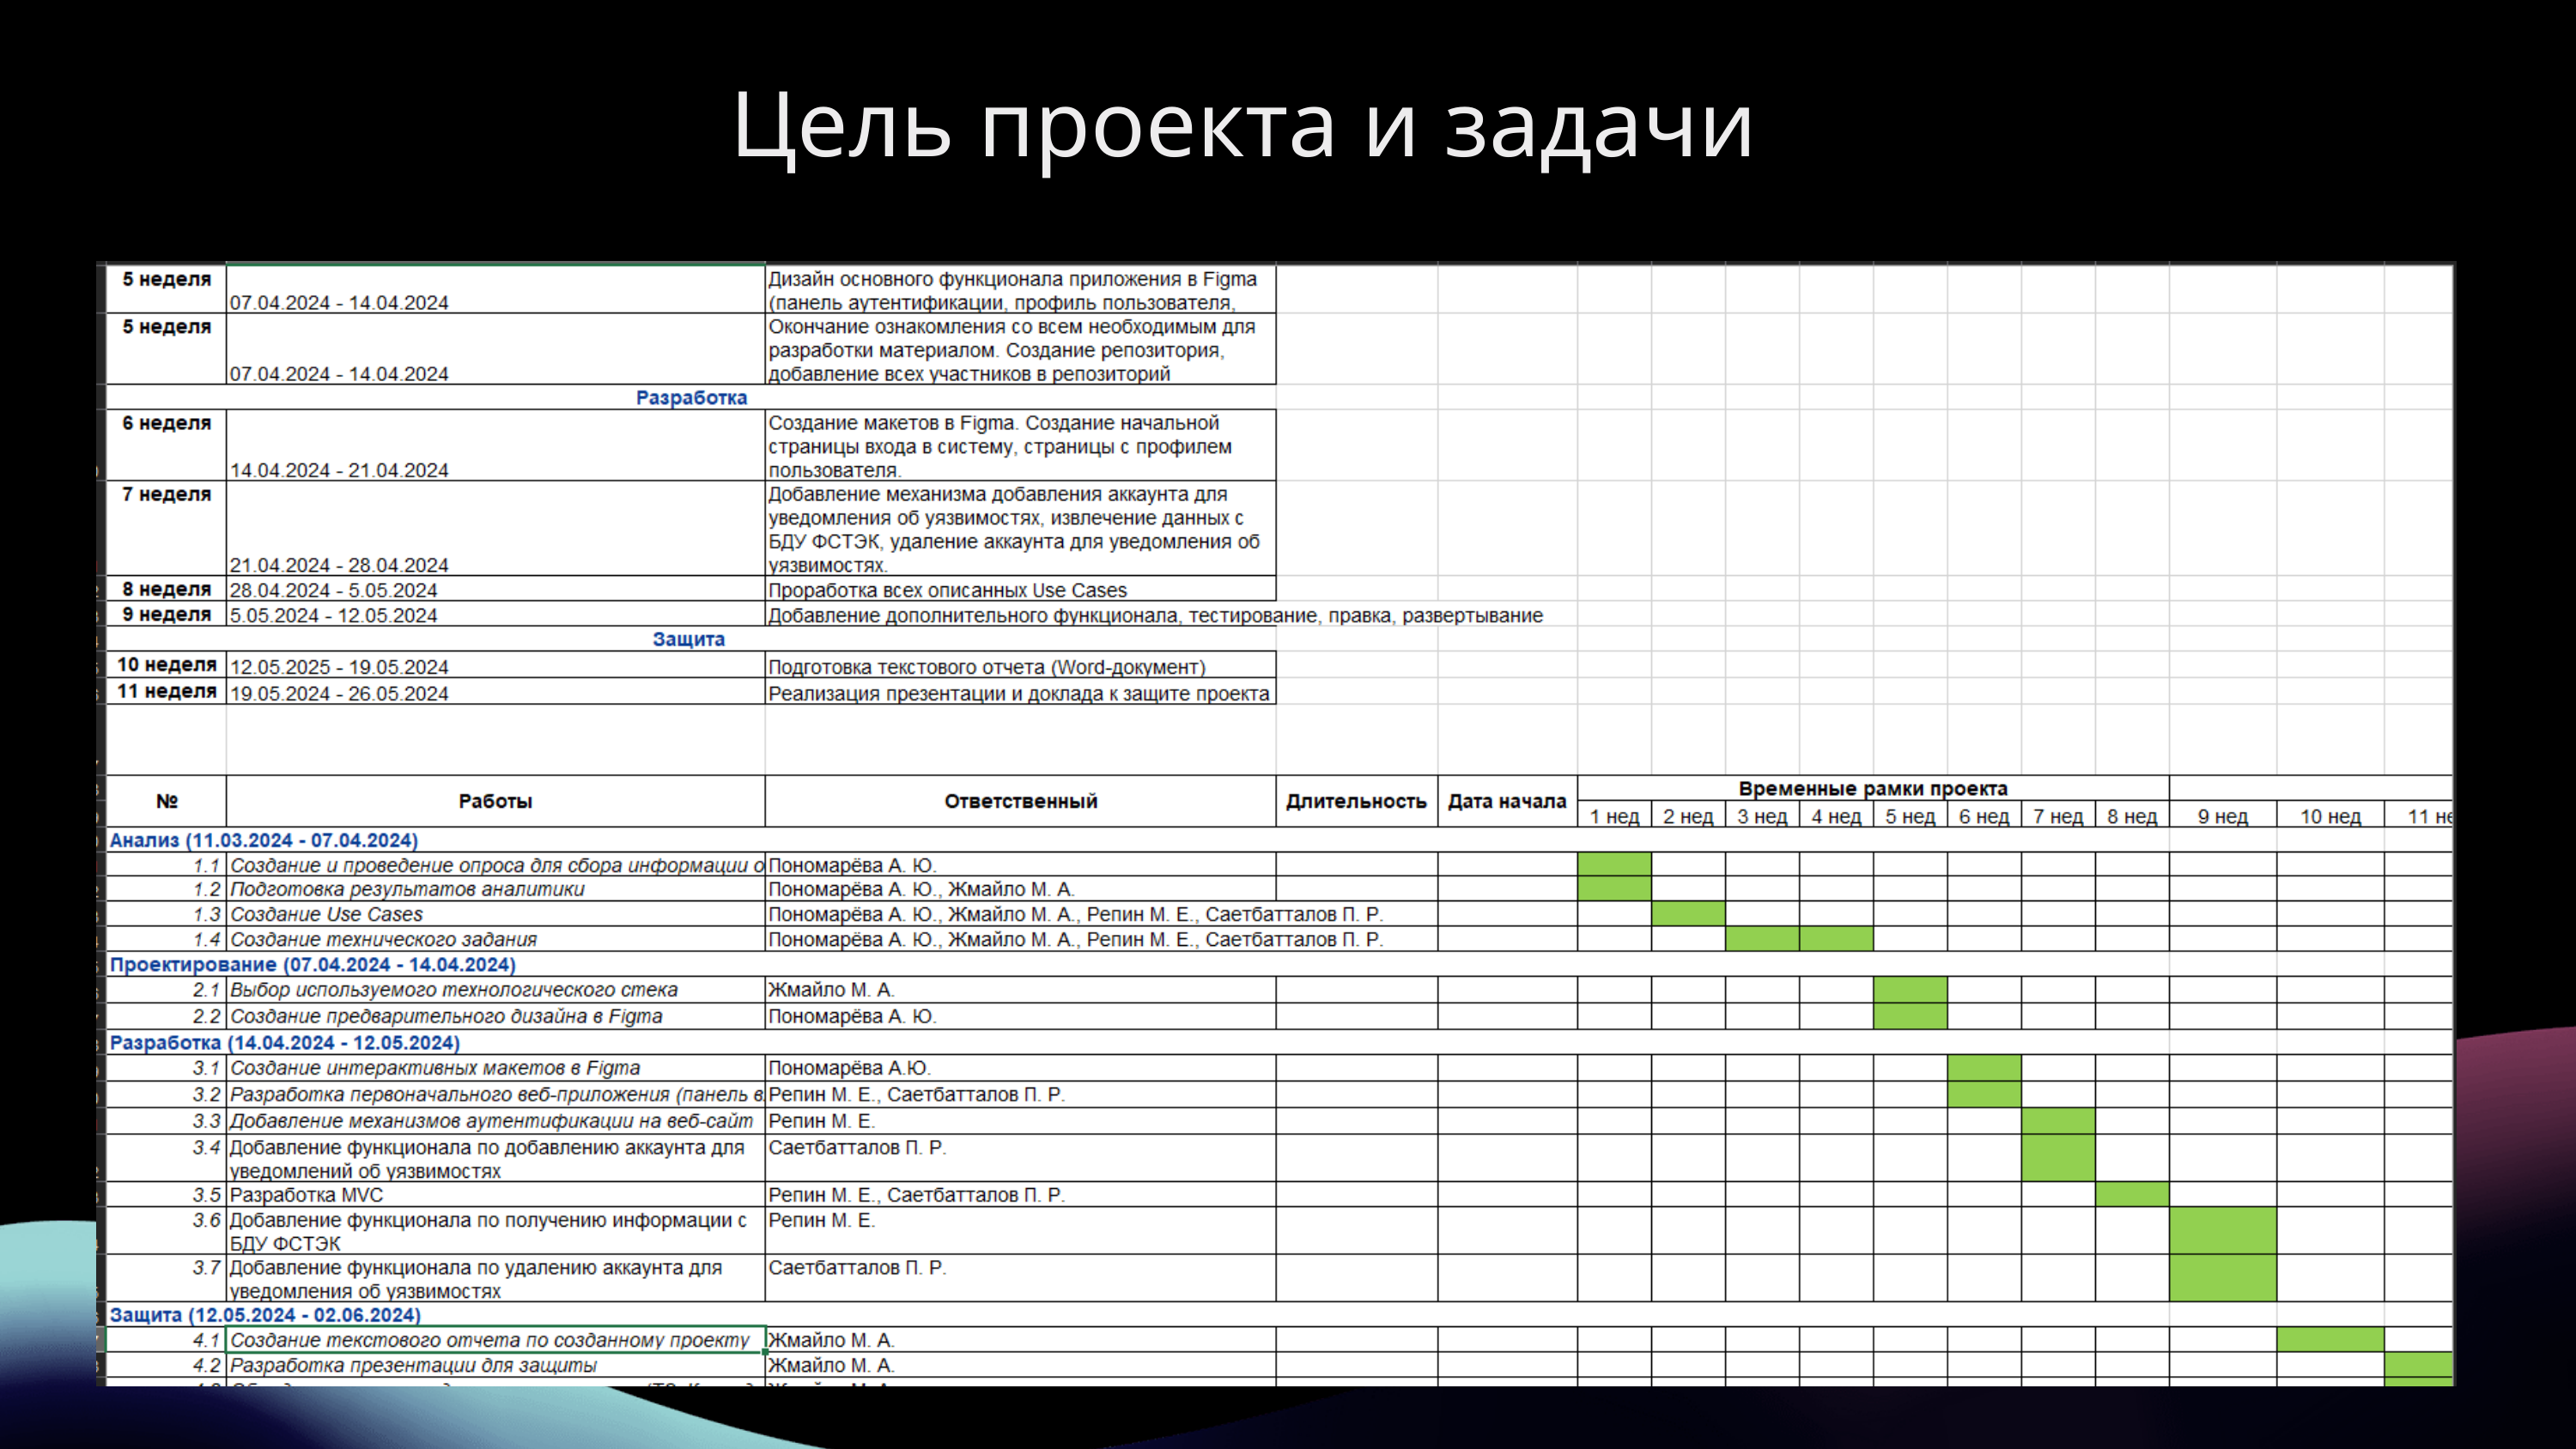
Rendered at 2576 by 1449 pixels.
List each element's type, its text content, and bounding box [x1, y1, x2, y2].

text_box Цель проекта и задачи [730, 65, 1846, 175]
picture [96, 261, 2457, 1387]
text_box [0, 1024, 2576, 1449]
